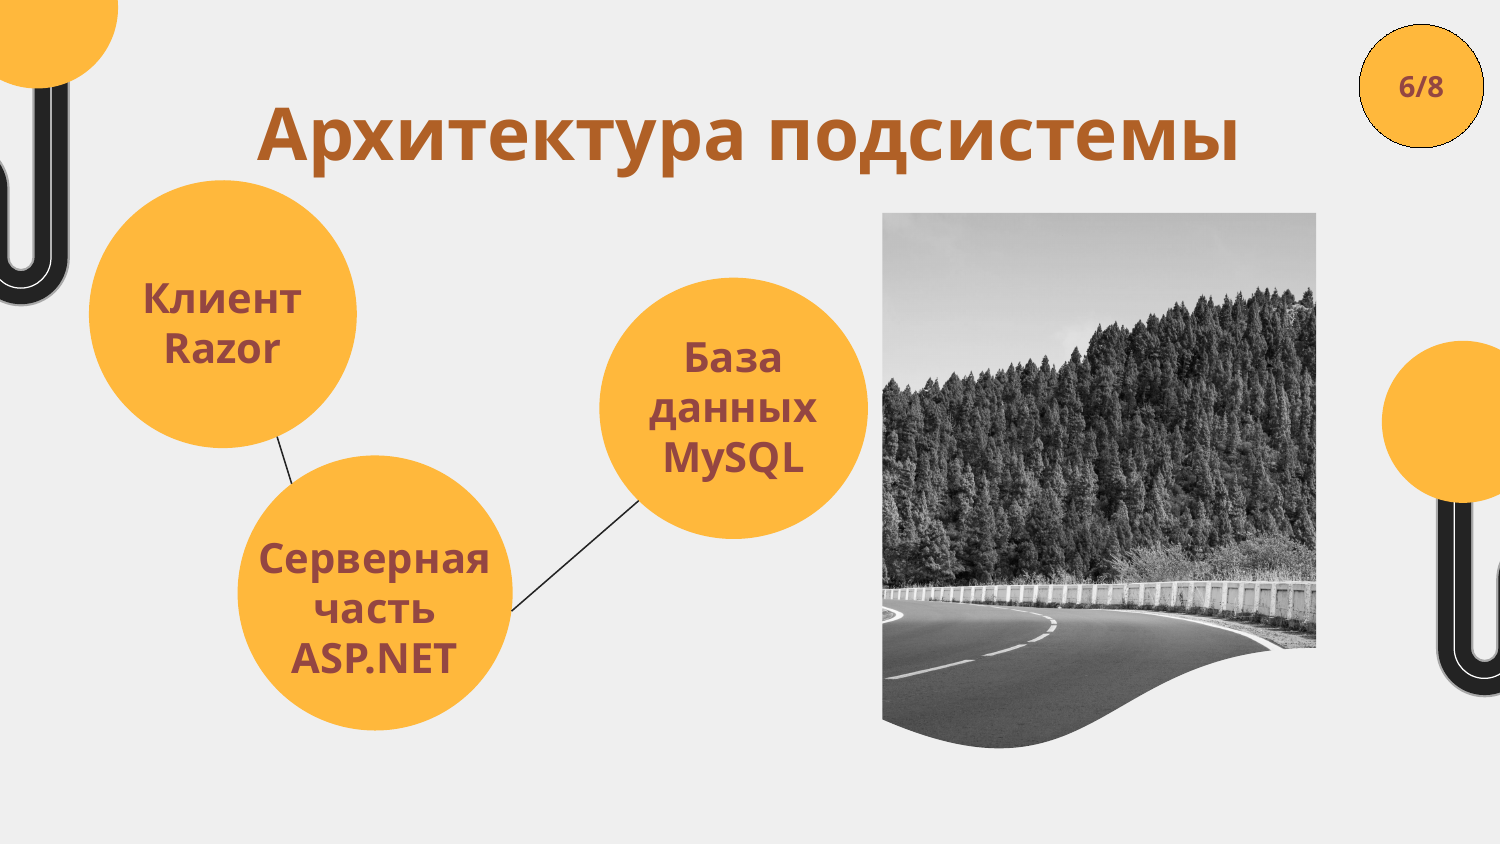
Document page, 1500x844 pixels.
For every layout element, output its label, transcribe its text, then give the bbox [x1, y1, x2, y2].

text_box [276, 436, 292, 484]
text_box [95, 180, 351, 274]
text_box [601, 277, 866, 383]
title Архитектура подсистемы [118, 72, 1382, 167]
picture [882, 212, 1317, 756]
text_box Клиент Razor [74, 274, 372, 387]
text_box [110, 387, 336, 449]
text_box Серверная часть ASP.NET [226, 584, 524, 697]
text_box [635, 497, 833, 539]
text_box [285, 697, 466, 731]
text_box База данных MySQL [585, 383, 876, 497]
text_box 6/8 [1359, 24, 1484, 148]
text_box [237, 455, 506, 584]
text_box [511, 500, 639, 612]
